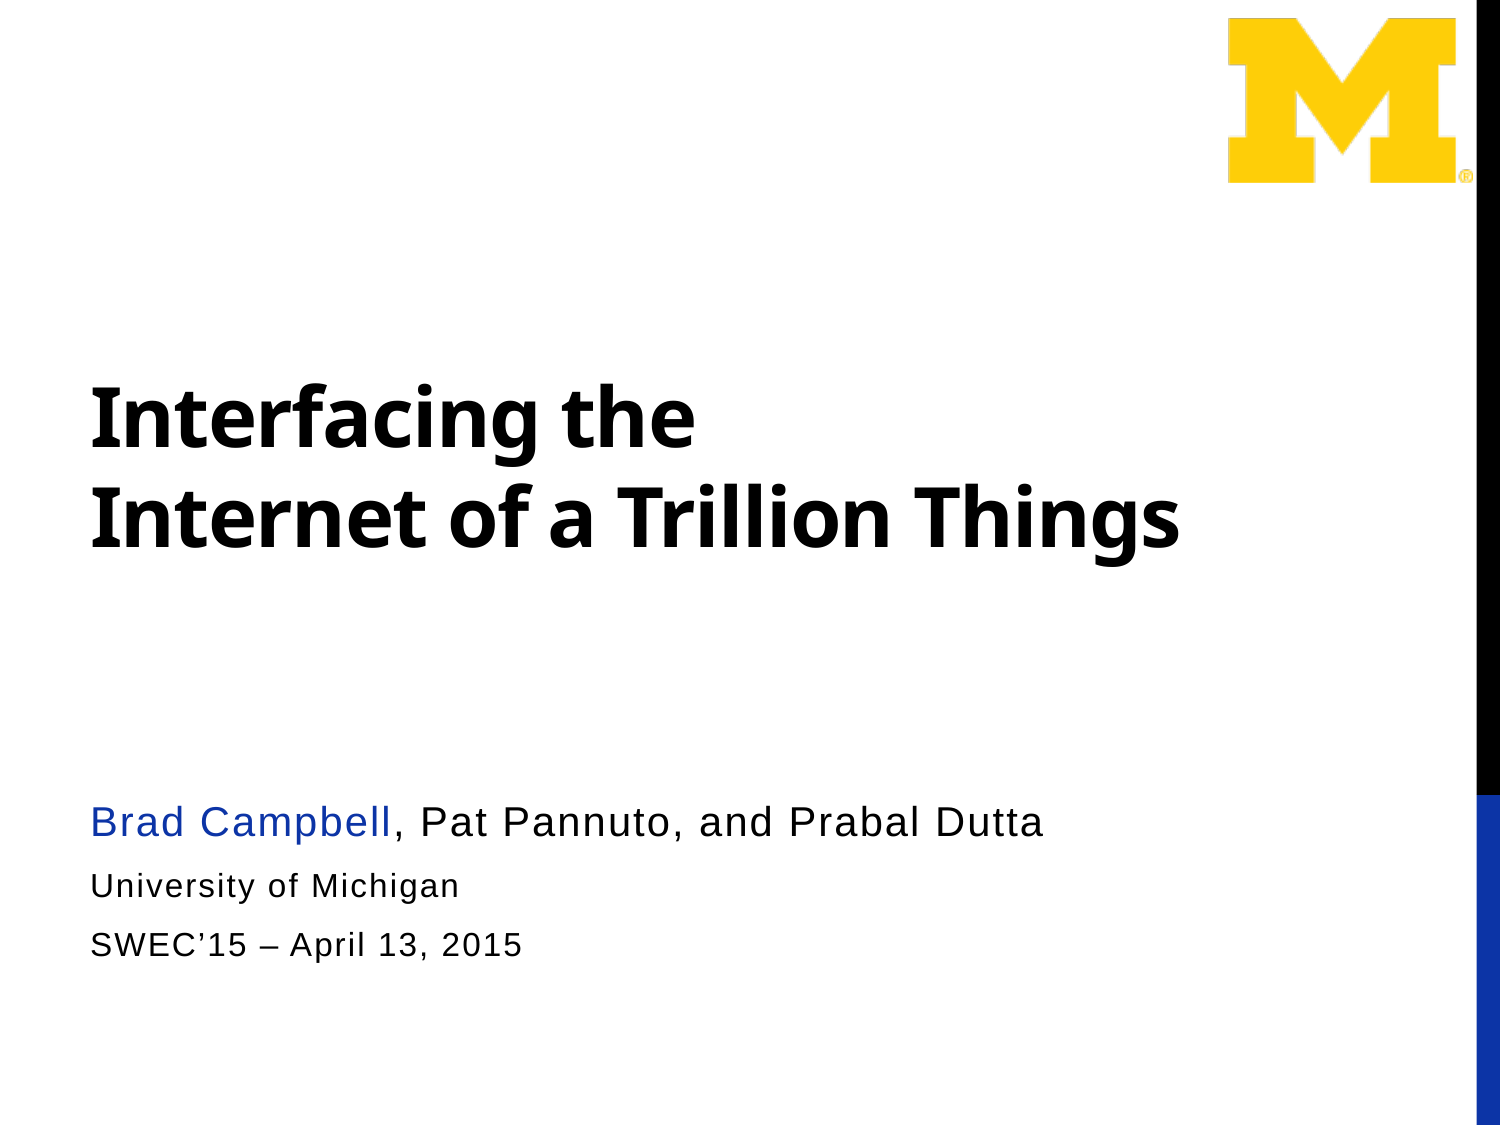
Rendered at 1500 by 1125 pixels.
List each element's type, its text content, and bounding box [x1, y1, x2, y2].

title Interfacing the Internet of a Trillion Things [75, 140, 1473, 788]
subtitle Brad Campbell, Pat Pannuto, and Prabal Dutta University of Michigan SWEC’15 – April 13, 2015 [75, 787, 1350, 1063]
picture [1226, 17, 1474, 183]
